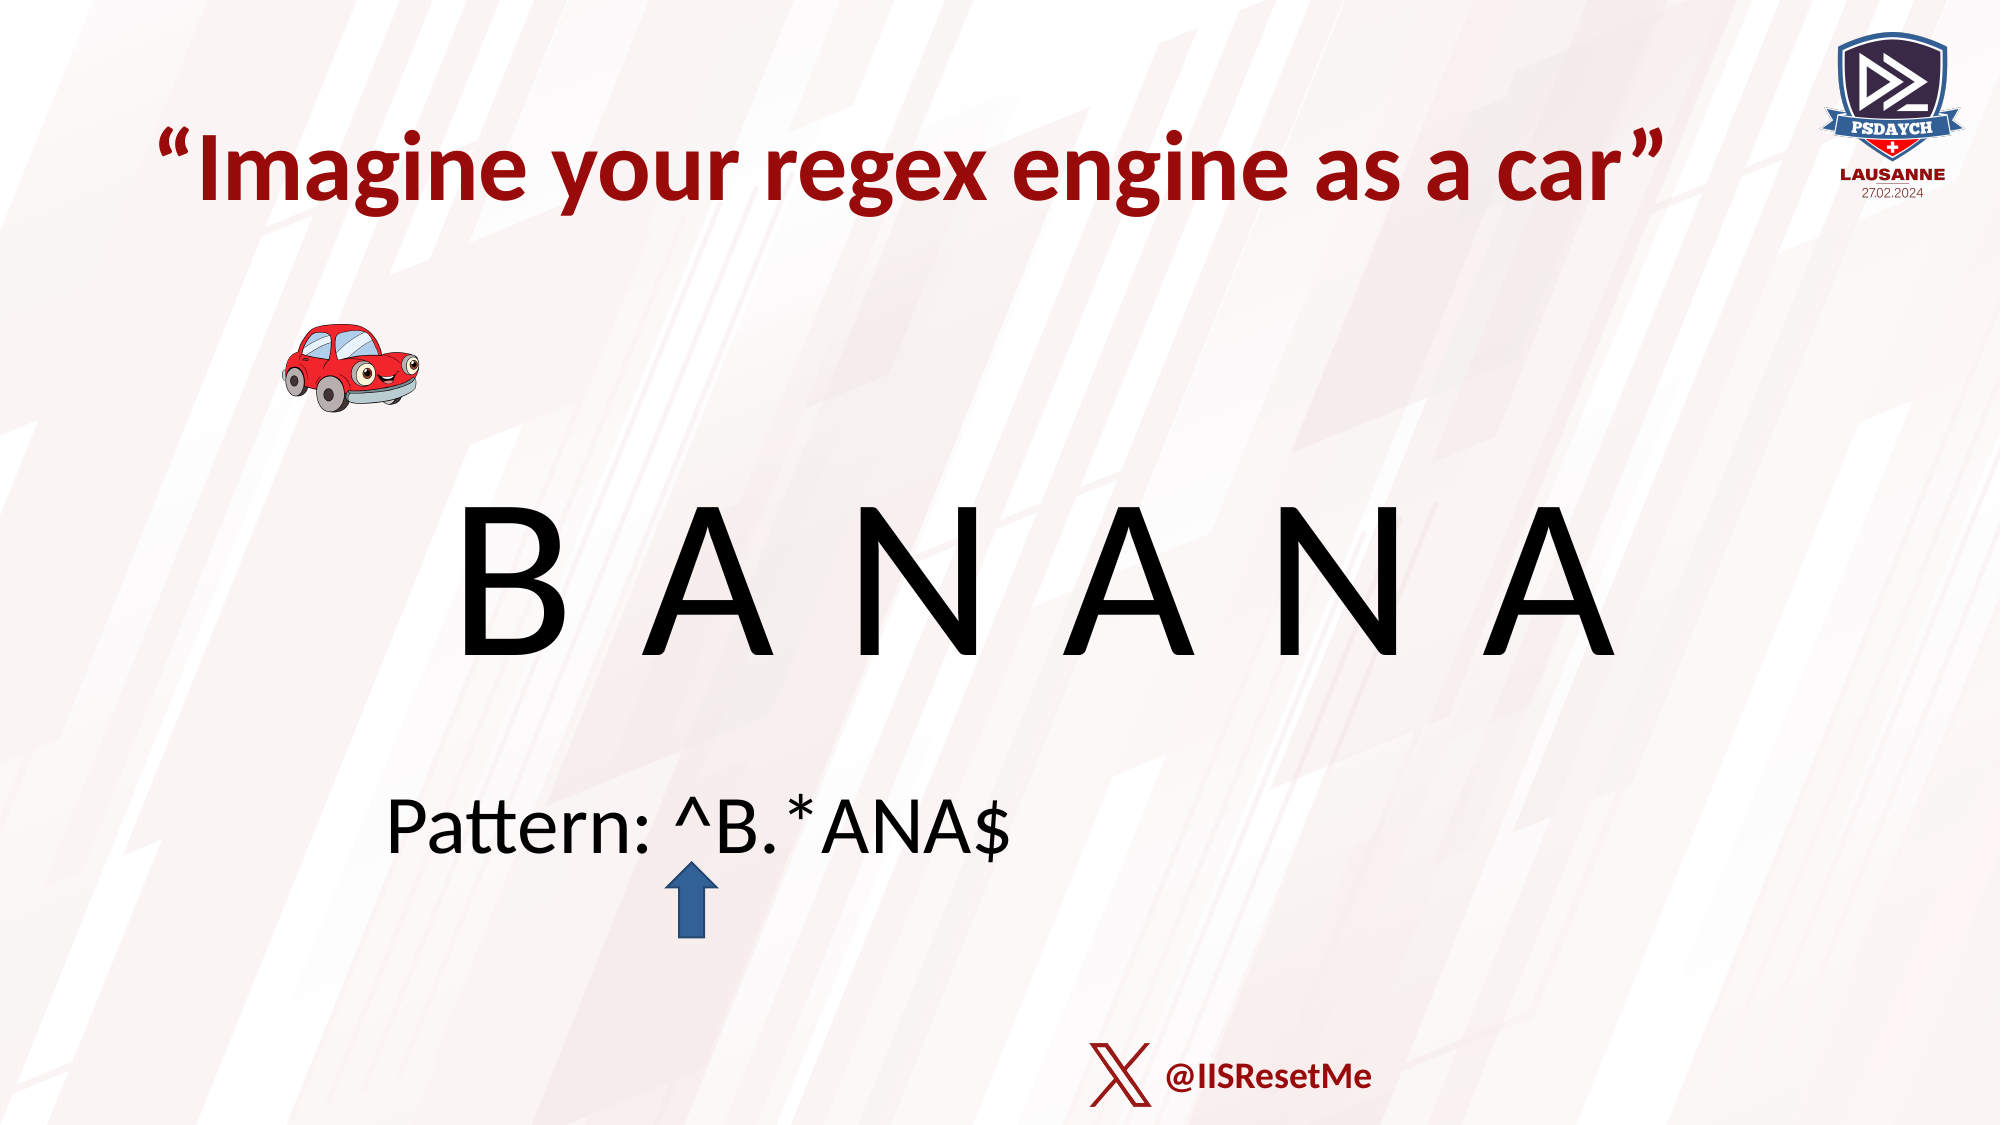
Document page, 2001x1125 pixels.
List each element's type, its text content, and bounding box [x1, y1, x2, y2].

text_box [664, 860, 720, 939]
text_box BANANA [366, 417, 1700, 710]
picture [0, 0, 2000, 1125]
text_box Pattern: ^B.*ANA$ [370, 762, 1030, 878]
title “Imagine your regex engine as a car” [137, 59, 1735, 278]
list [274, 301, 426, 435]
